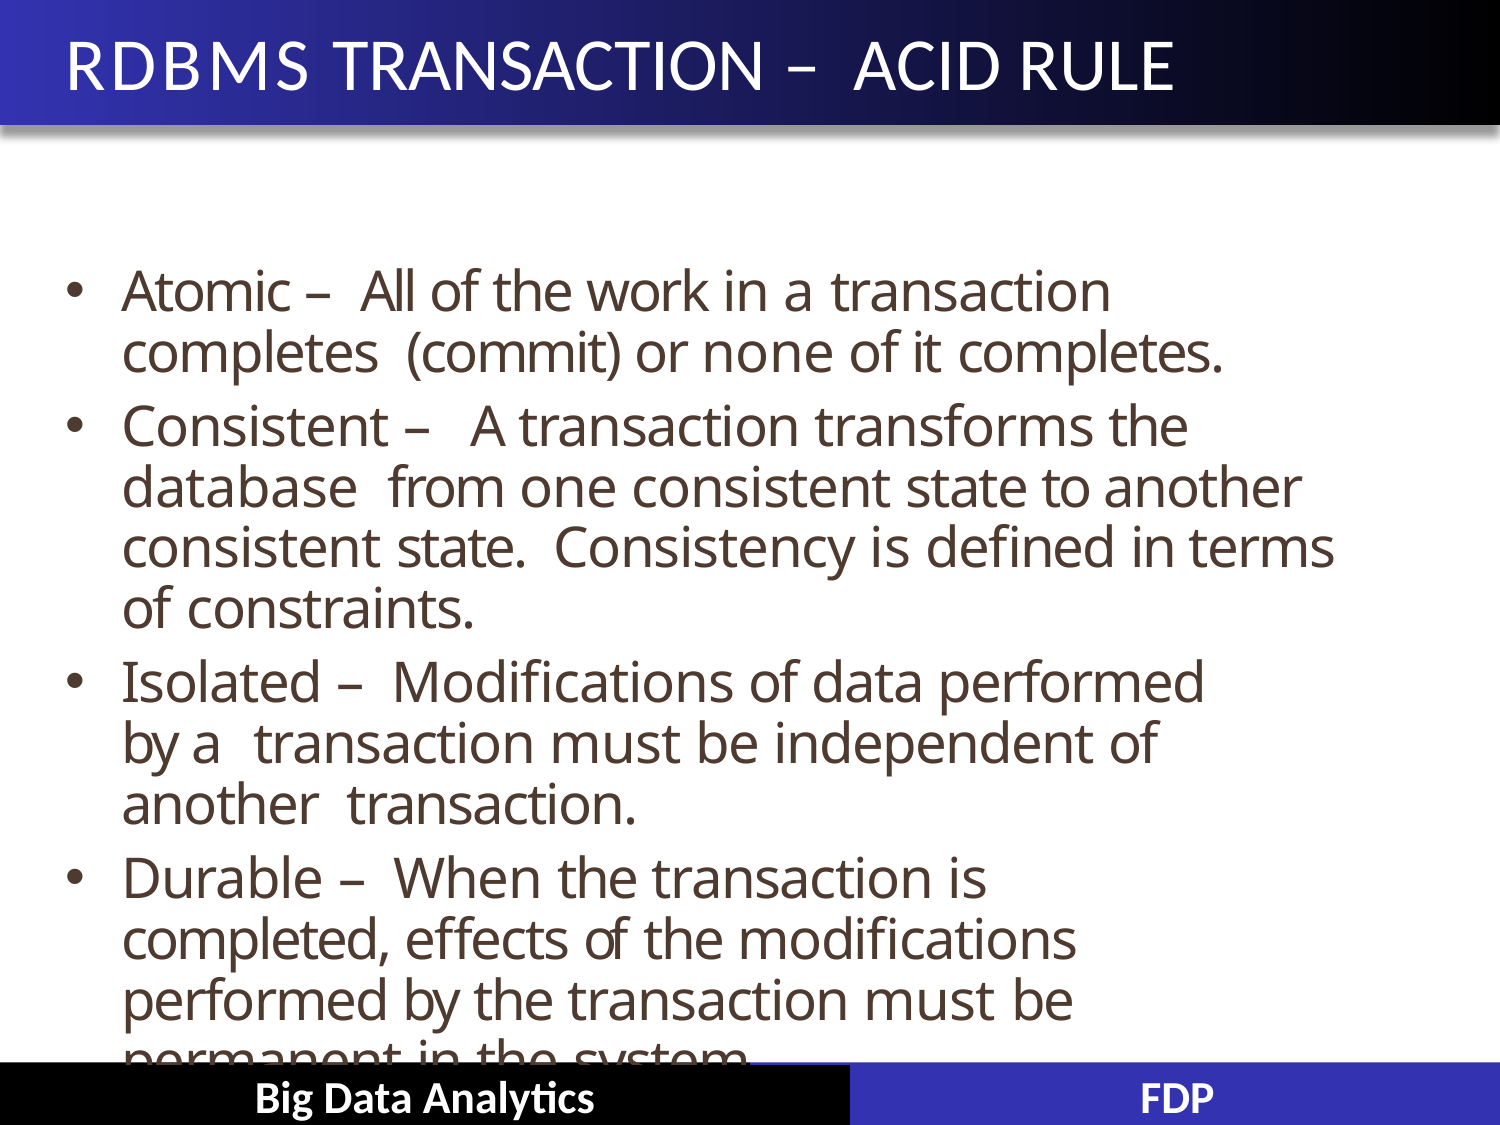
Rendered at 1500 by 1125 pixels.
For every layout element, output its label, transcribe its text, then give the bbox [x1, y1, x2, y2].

text_box Atomic – All of the work in a transaction completes (commit) or none of it completes. Consistent – A transaction transforms the database from one consistent state to another consistent state. Consistency is defined in terms of constraints. Isolated – Modifications of data performed by a transaction must be independent of another transaction. Durable – When the transaction is completed, effects of the modifications performed by the transaction must be permanent in the system. [62, 251, 1448, 1093]
text_box FDP [854, 1065, 1500, 1125]
text_box Big Data Analytics [0, 1065, 850, 1125]
title RDBMS TRANSACTION – ACID RULE [62, 0, 1221, 155]
